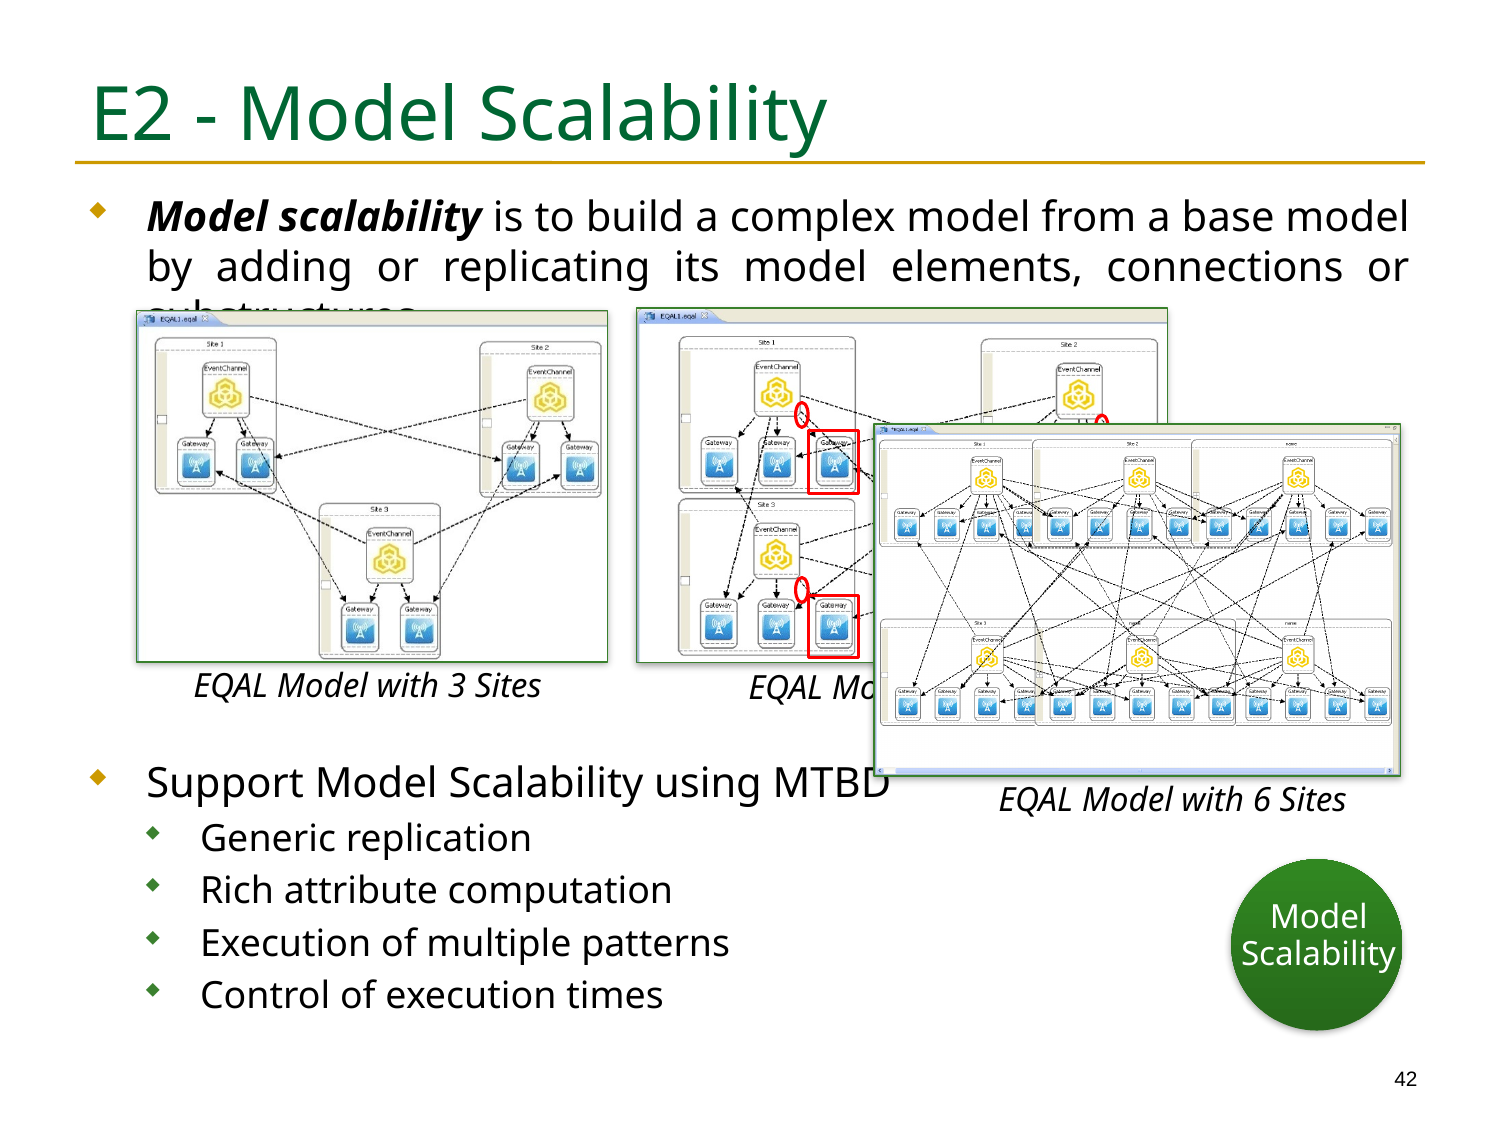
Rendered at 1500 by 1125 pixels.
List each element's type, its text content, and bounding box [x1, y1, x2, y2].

list Model scalability is to build a complex model from a base model by adding or replicating its model elements, connections or substructures Support Model Scalability using MTBD Generic replication Rich attribute computation Execution of multiple patterns Control of execution times [74, 181, 1426, 976]
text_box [1205, 859, 1432, 1031]
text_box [874, 424, 1401, 827]
title E2 - Model Scalability [74, 32, 1426, 163]
text_box EQAL Model with 3 Sites [178, 671, 558, 713]
slide_number 42 [1379, 1048, 1442, 1099]
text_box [637, 308, 1168, 709]
picture [136, 310, 608, 662]
